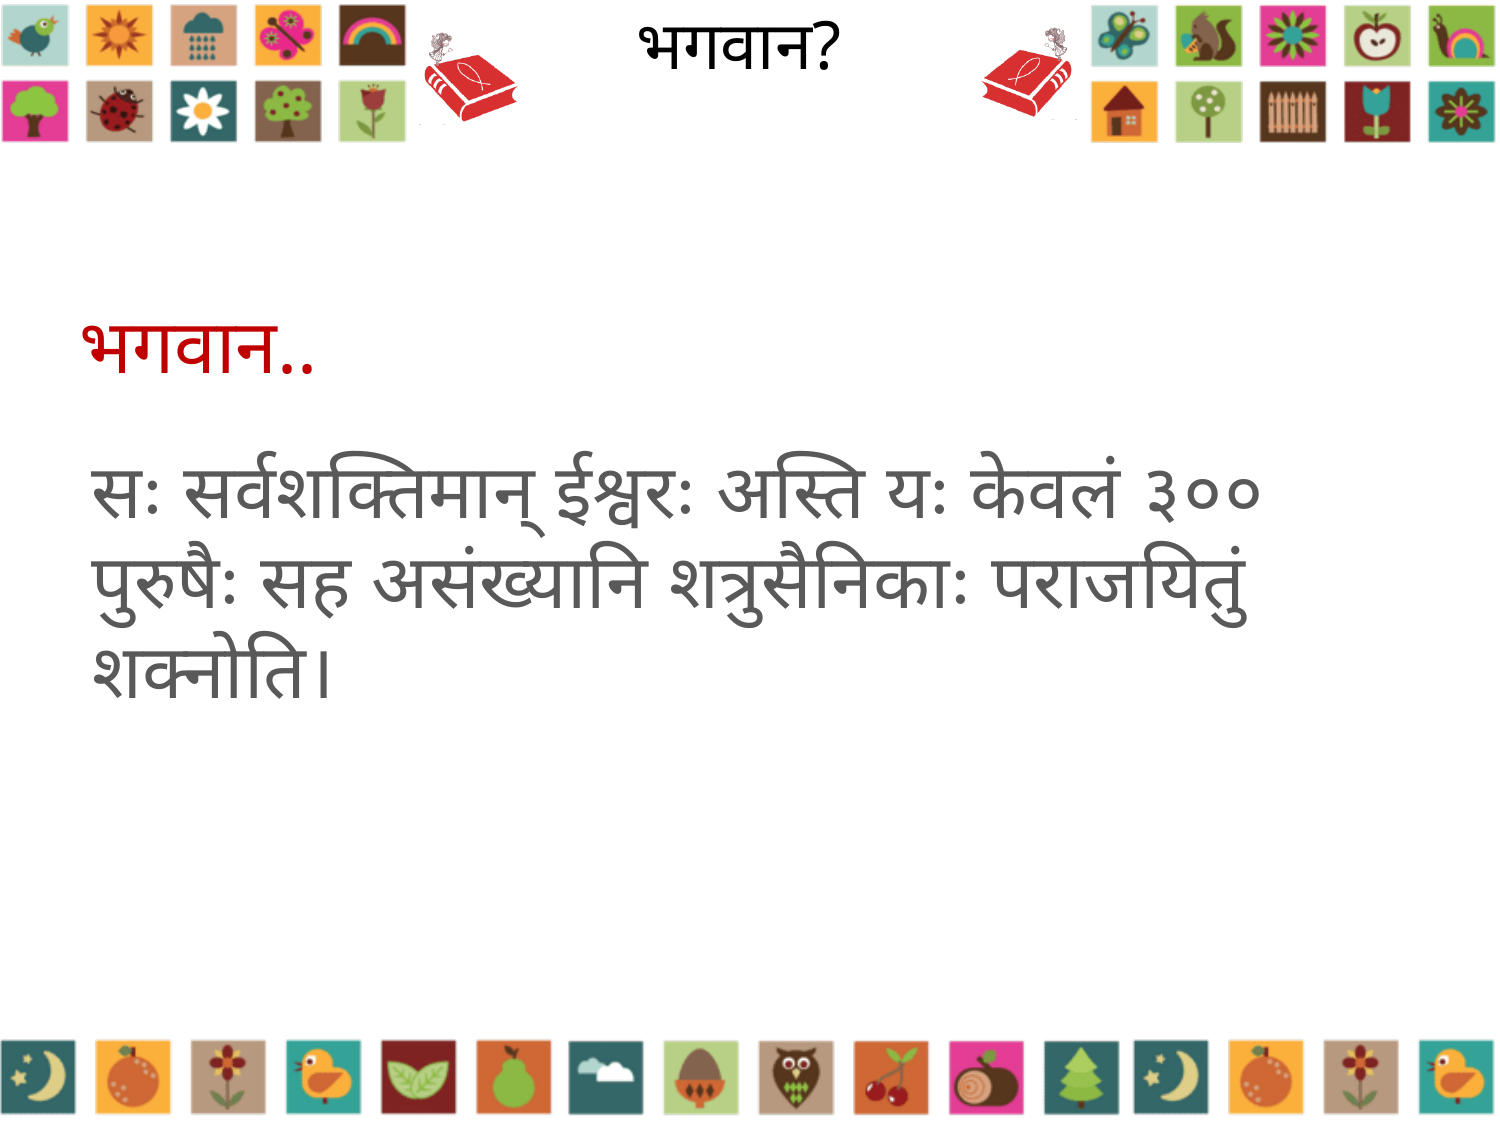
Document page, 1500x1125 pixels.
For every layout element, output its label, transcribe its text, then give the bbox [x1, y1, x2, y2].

text_box सः सर्वशक्तिमान् ईश्वरः अस्ति यः केवलं ३०० पुरुषैः सह असंख्यानि शत्रुसैनिकाः पराजयितुं शक्नोति। [76, 436, 1424, 722]
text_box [0, 1028, 1500, 1118]
text_box भगवान? [414, 0, 1080, 91]
picture [950, 3, 1500, 150]
picture [0, 3, 550, 150]
text_box भगवान.. [64, 290, 1412, 396]
